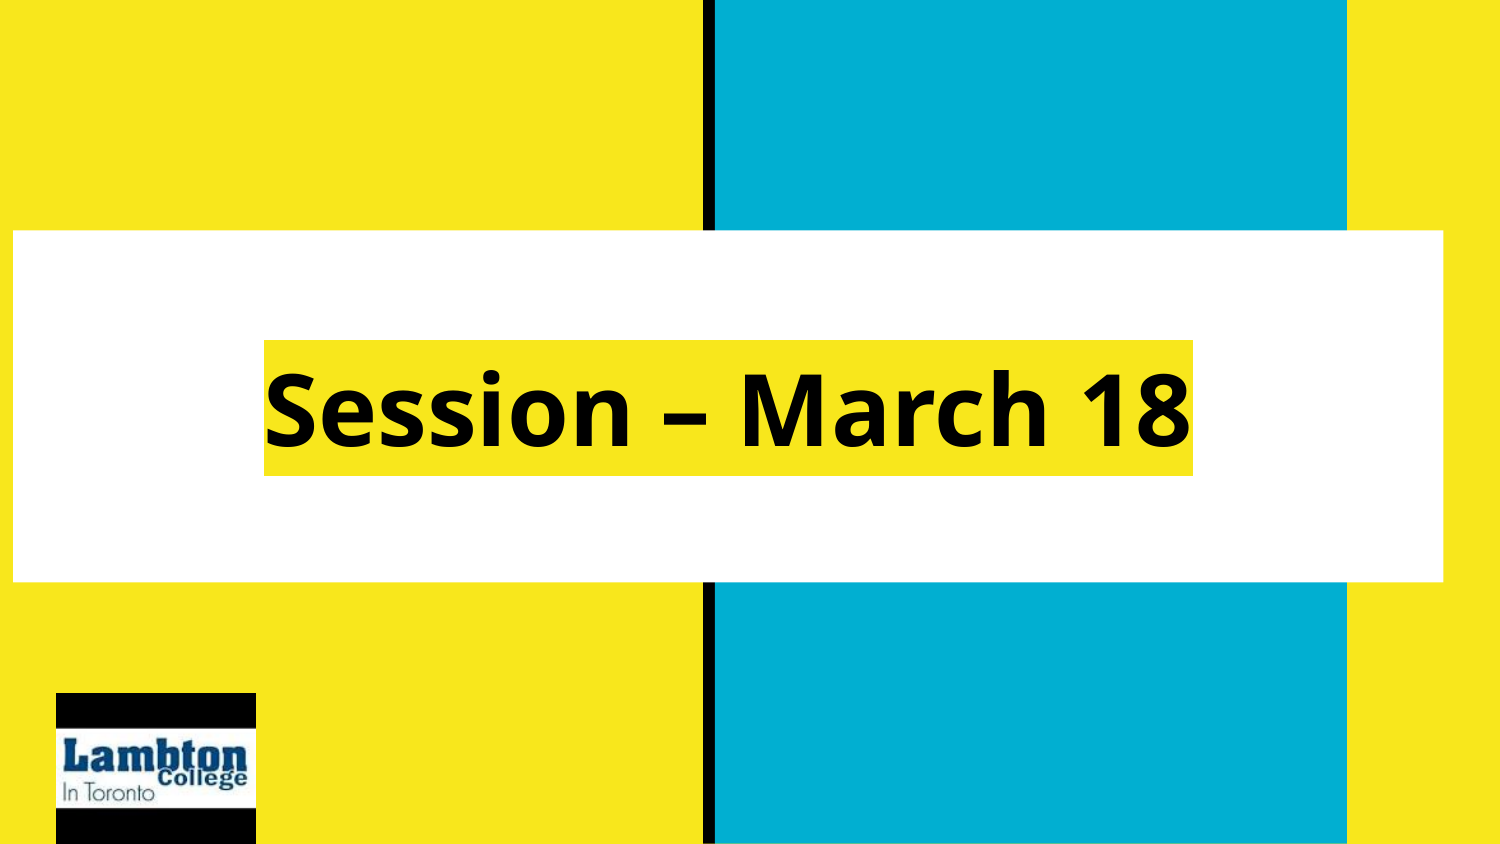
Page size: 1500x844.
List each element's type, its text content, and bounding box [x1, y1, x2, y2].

picture [56, 693, 257, 844]
title Session – March 18 [13, 230, 1444, 583]
